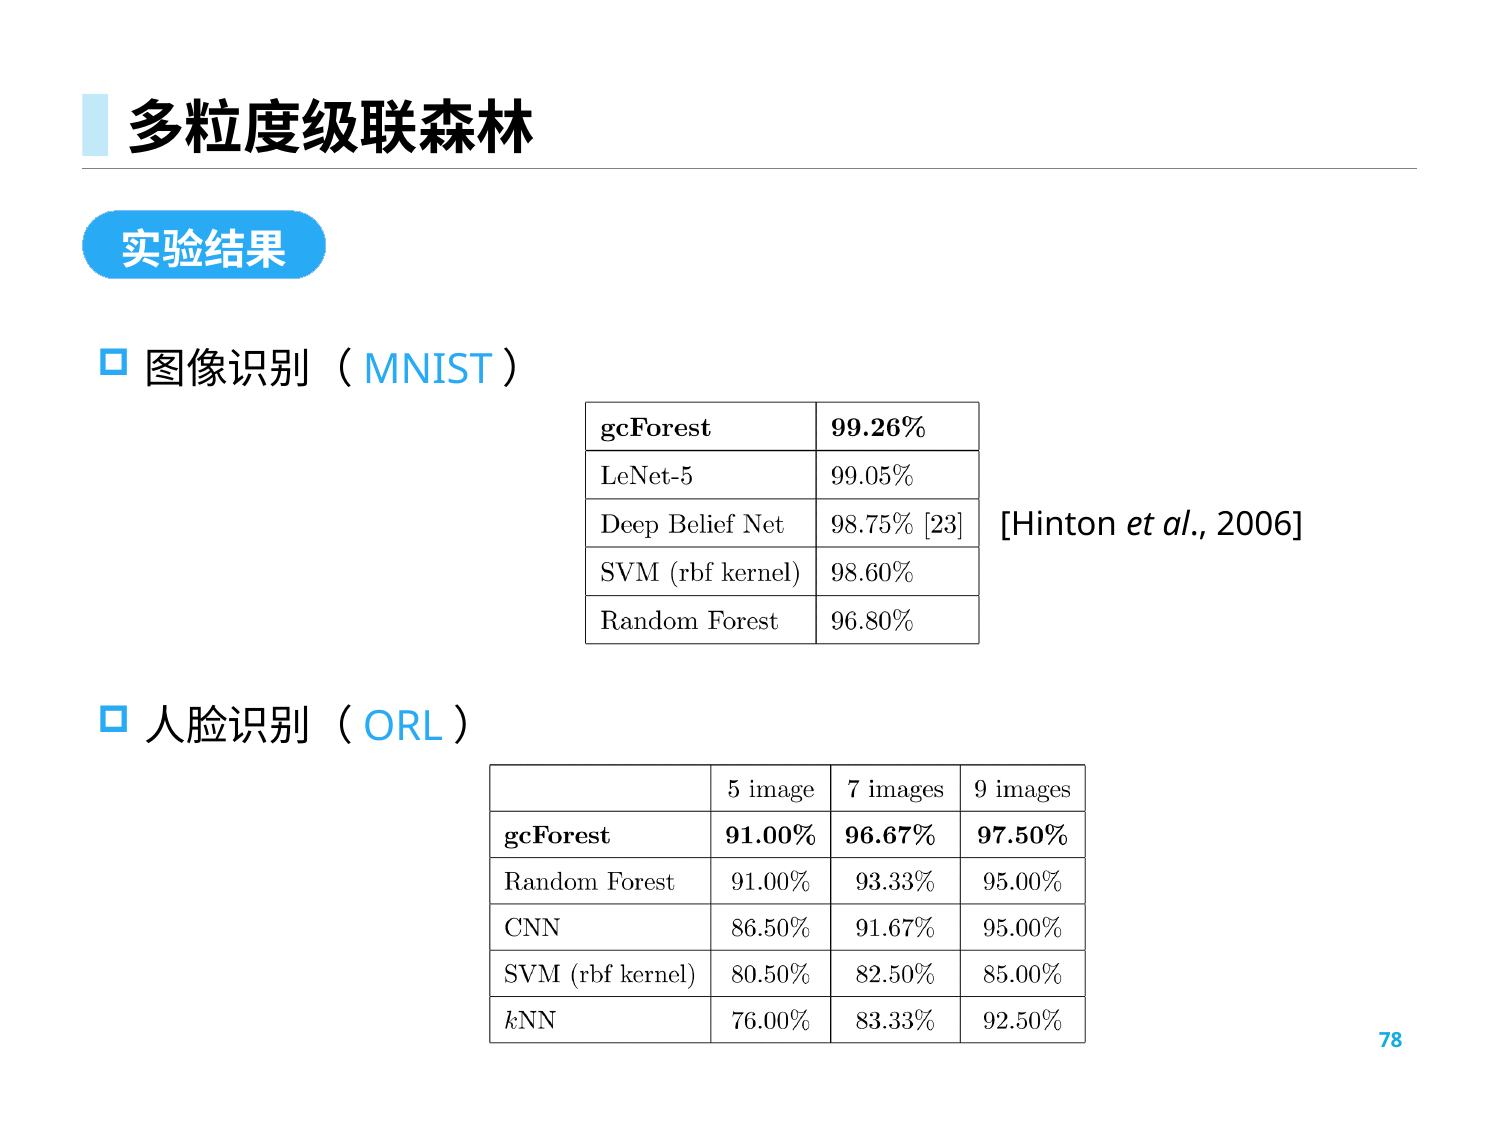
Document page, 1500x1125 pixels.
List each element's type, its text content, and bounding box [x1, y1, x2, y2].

text_box 图像识别（MNIST） [82, 283, 1339, 408]
picture [576, 387, 998, 658]
text_box 实验结果 [82, 210, 326, 279]
picture [479, 747, 1094, 1058]
text_box [Hinton et al., 2006] [998, 494, 1329, 550]
title 多粒度级联森林 [111, 0, 1447, 169]
text_box 人脸识别（ORL） [82, 690, 1339, 921]
slide_number 78 [1094, 1023, 1418, 1058]
